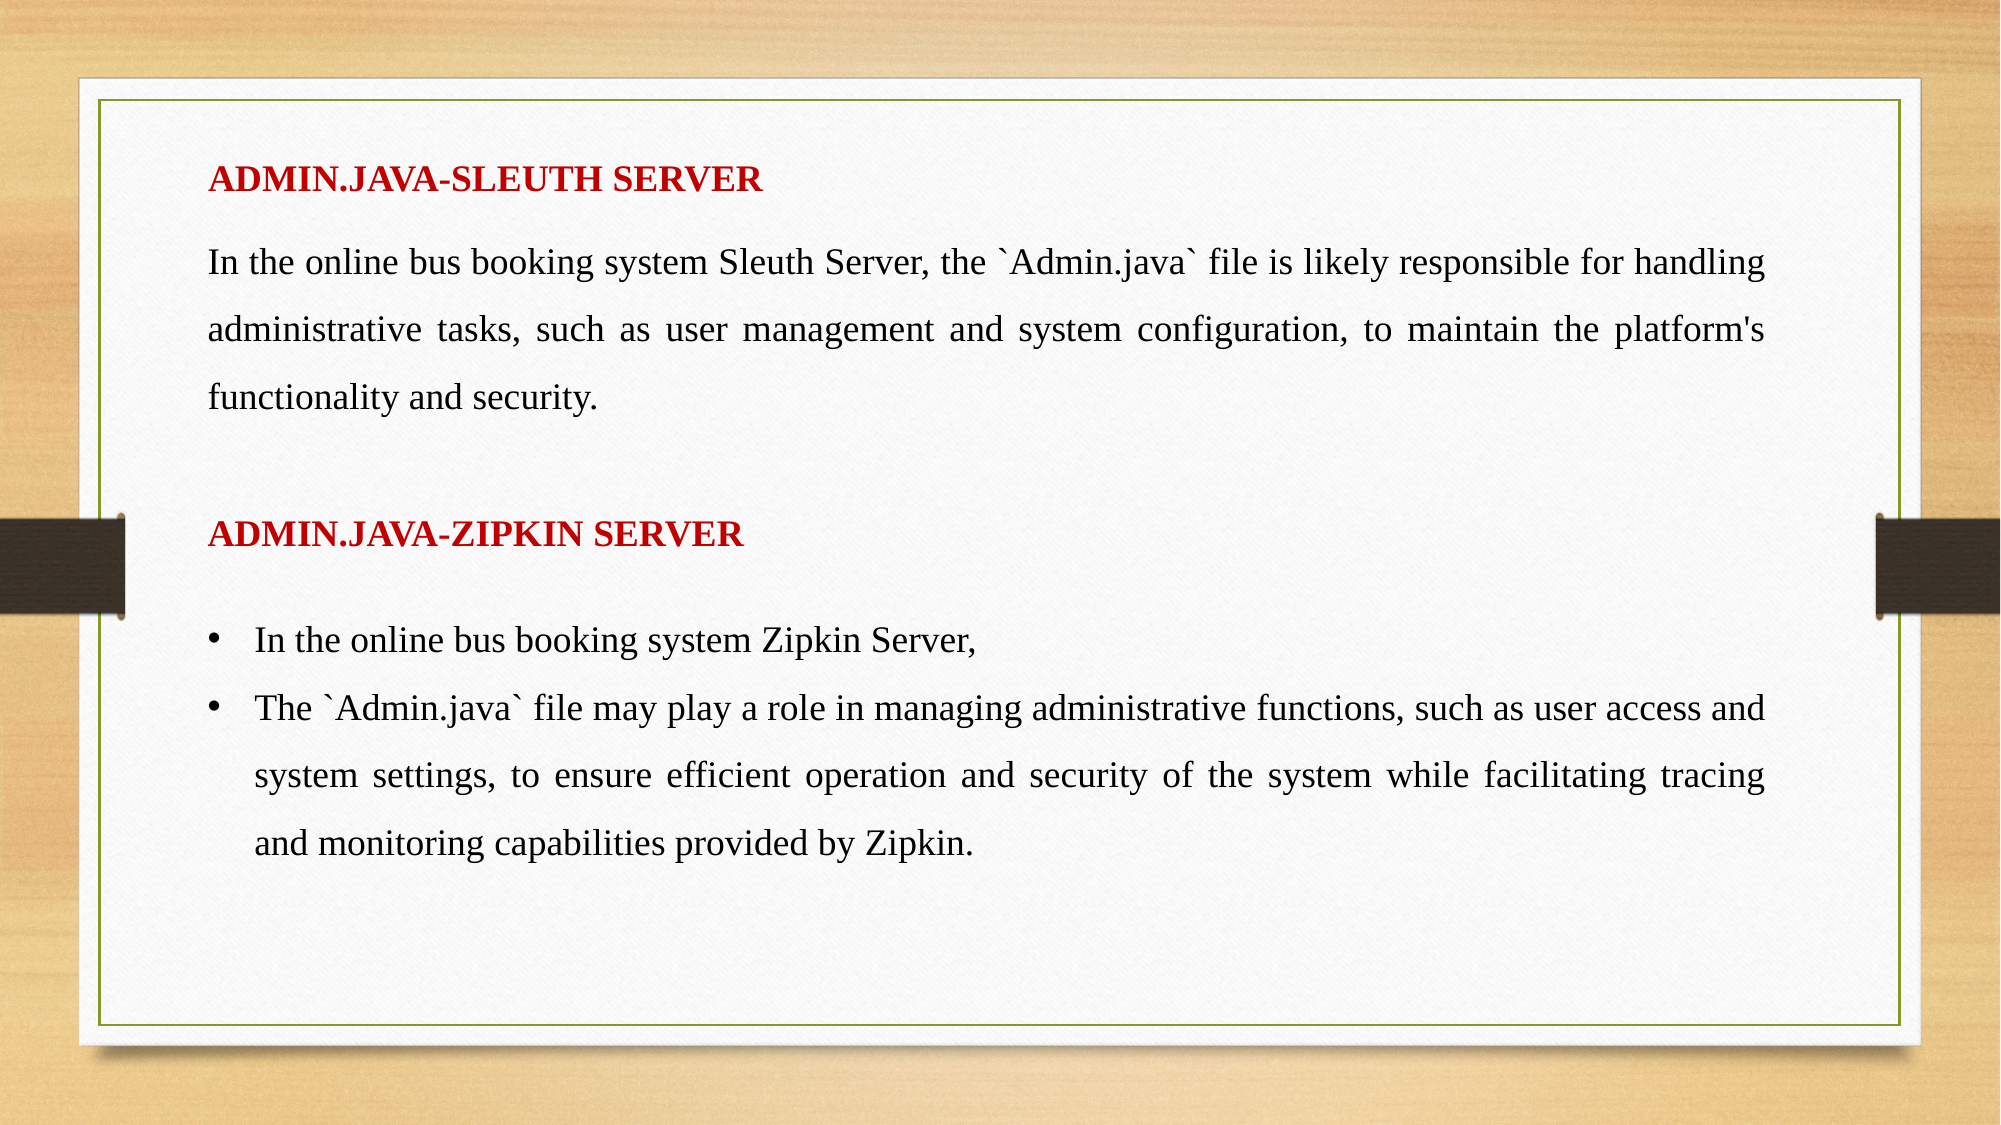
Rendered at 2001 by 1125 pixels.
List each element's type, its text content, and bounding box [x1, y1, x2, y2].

text_box In the online bus booking system Zipkin Server, The `Admin.java` file may play a role in managing administrative functions, such as user access and system settings, to ensure efficient operation and security of the system while facilitating tracing and monitoring capabilities provided by Zipkin. [192, 585, 1783, 871]
text_box ADMIN.JAVA-ZIPKIN SERVER [192, 501, 1202, 562]
picture [0, 0, 2001, 1125]
text_box In the online bus booking system Sleuth Server, the `Admin.java` file is likely responsible for handling administrative tasks, such as user management and system configuration, to maintain the platform's functionality and security. [192, 206, 1783, 425]
text_box ADMIN.JAVA-SLEUTH SERVER [0, 146, 988, 206]
